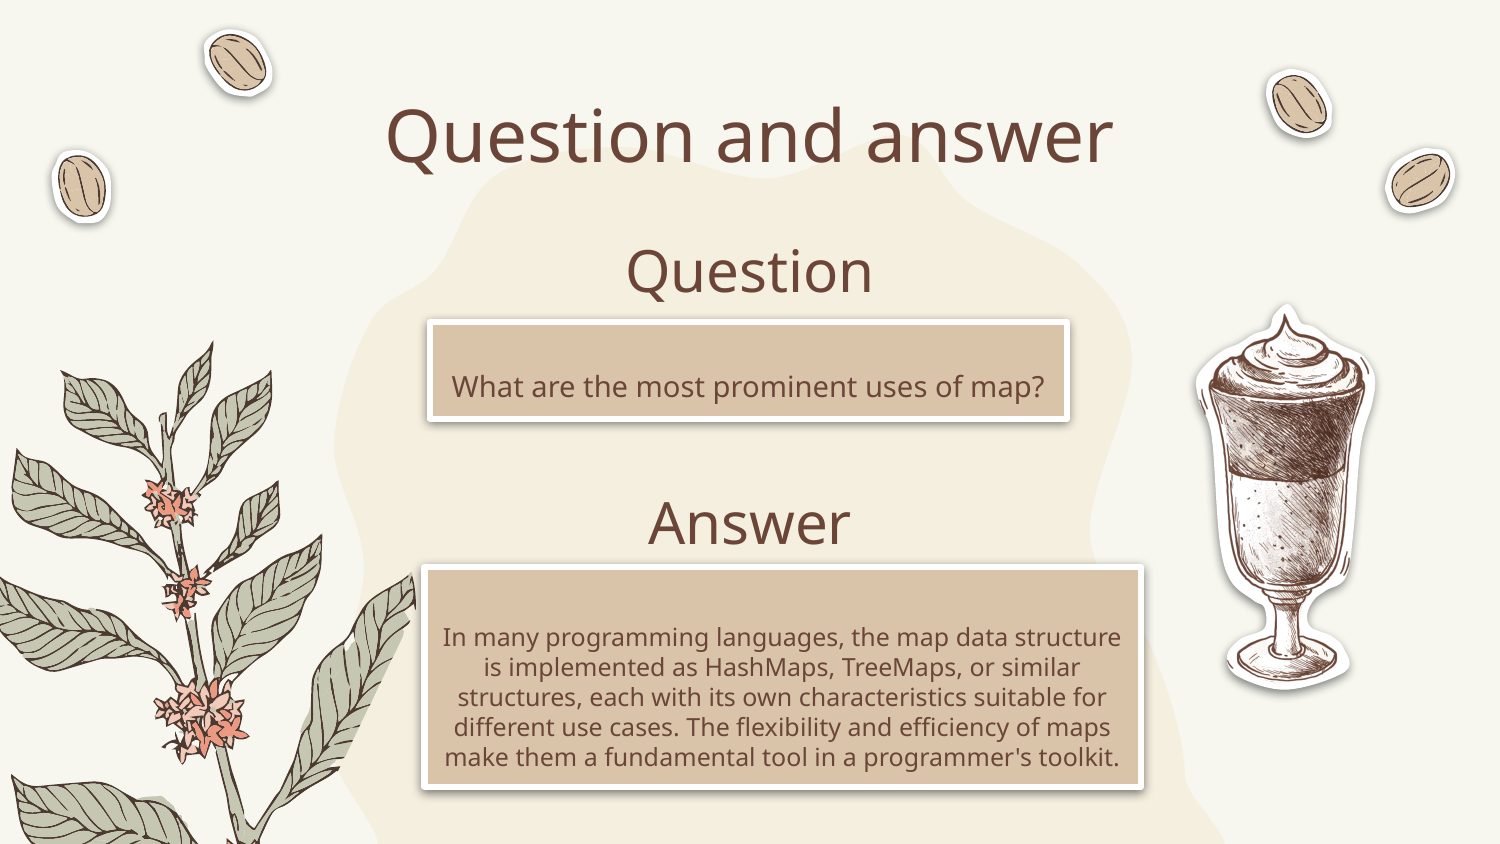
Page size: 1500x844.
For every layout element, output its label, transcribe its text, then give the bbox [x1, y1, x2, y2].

title Question [431, 219, 1069, 312]
title Answer [431, 470, 1069, 559]
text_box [47, 153, 116, 221]
subtitle In many programming languages, the map data structure is implemented as HashMaps, TreeMaps, or similar structures, each with its own characteristics suitable for different use cases. The flexibility and efficiency of maps make them a fundamental tool in a programmer's toolkit. [421, 564, 1144, 790]
title Question and answer [118, 74, 1382, 159]
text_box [1167, 299, 1383, 697]
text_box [1265, 70, 1334, 137]
subtitle What are the most prominent uses of map? [427, 319, 1070, 422]
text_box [204, 29, 273, 97]
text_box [1386, 147, 1454, 215]
